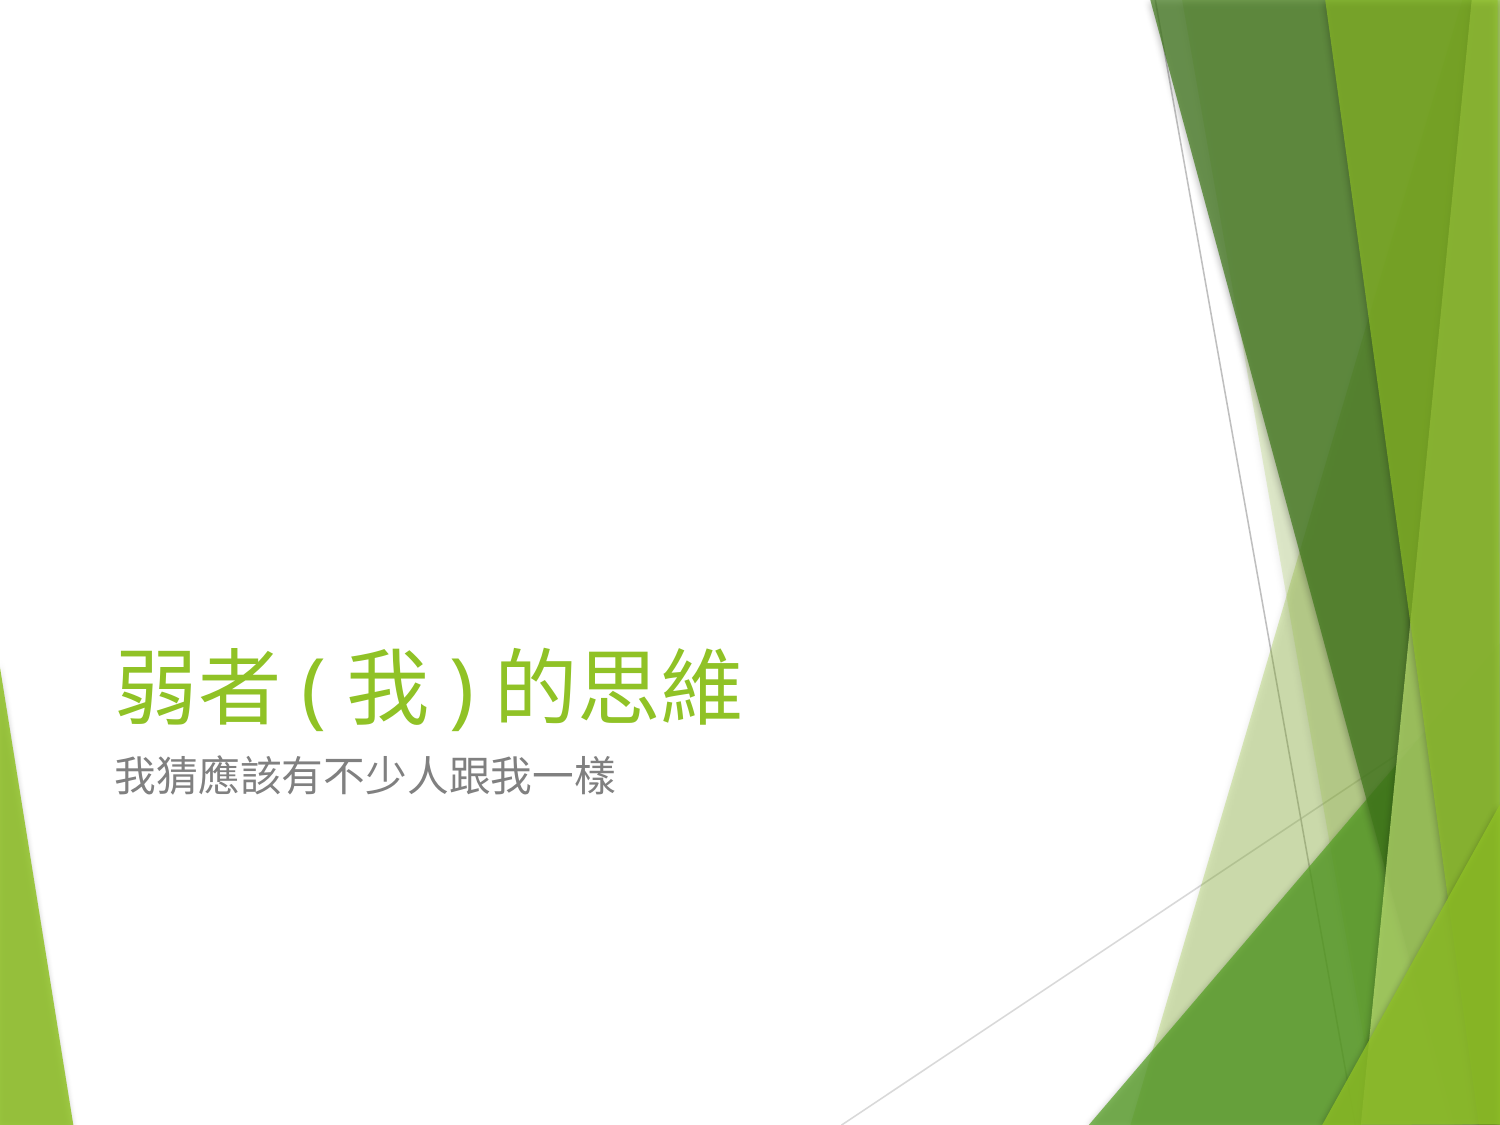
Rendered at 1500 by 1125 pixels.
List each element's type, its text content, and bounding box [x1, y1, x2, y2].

list 我猜應該有不少人跟我一樣 [99, 742, 1142, 884]
title 弱者(我)的思維 [99, 443, 1142, 742]
